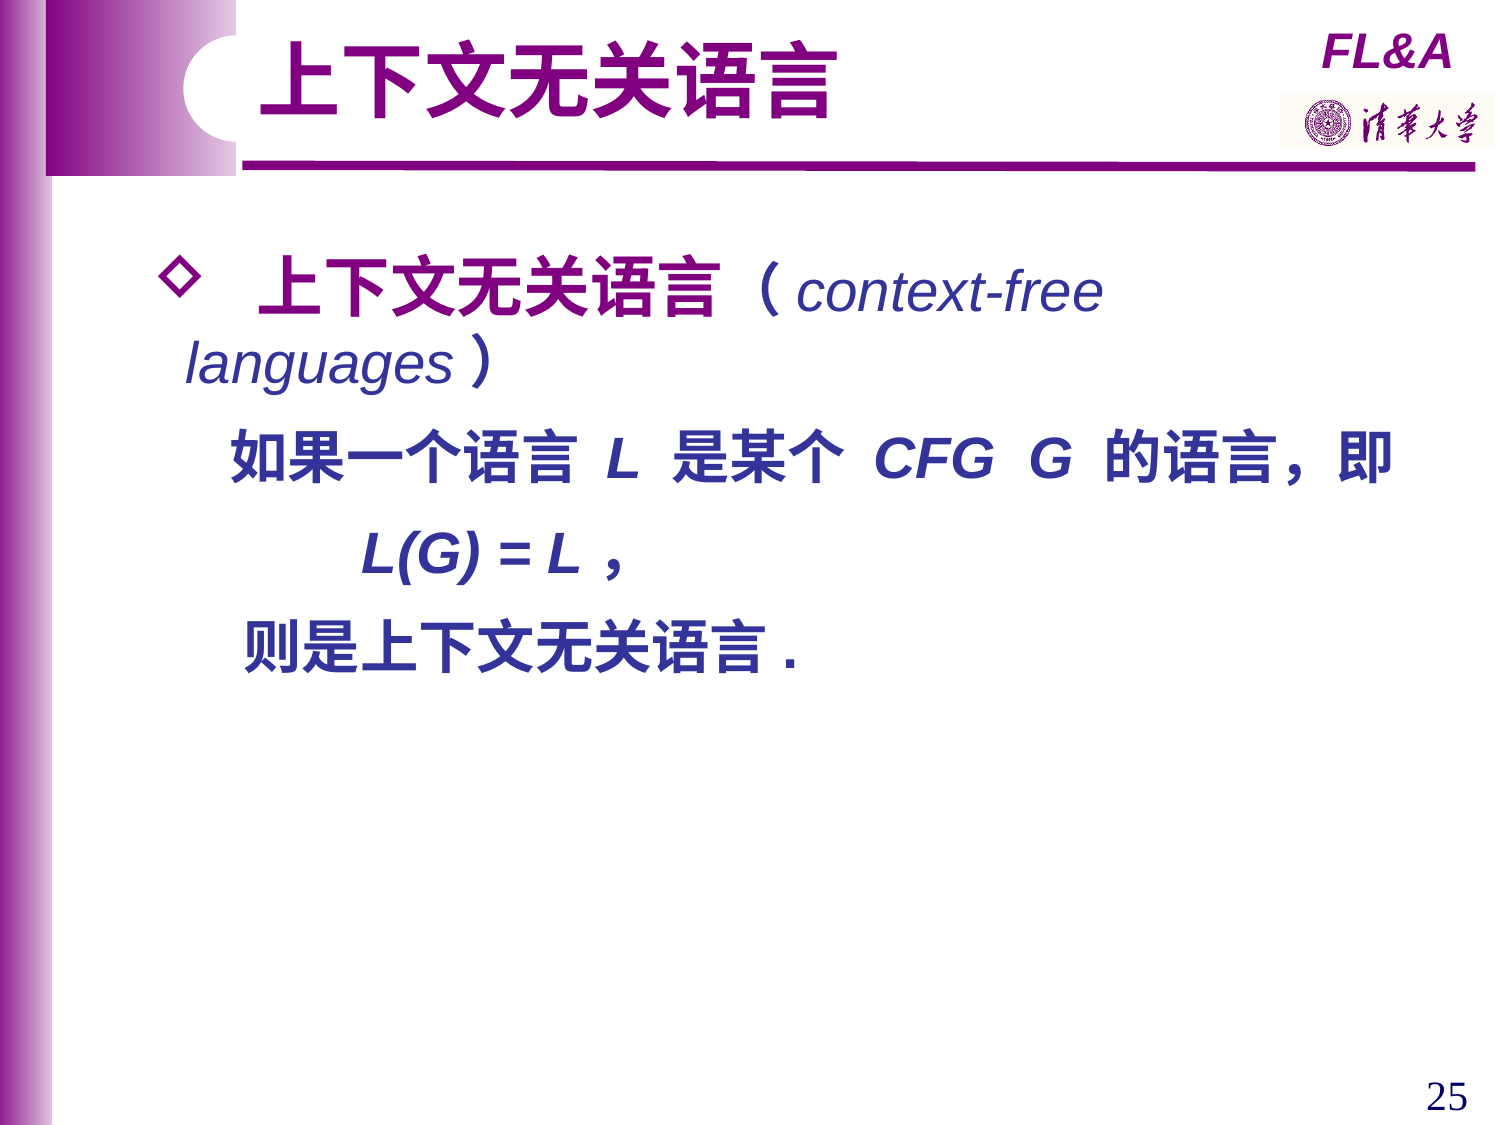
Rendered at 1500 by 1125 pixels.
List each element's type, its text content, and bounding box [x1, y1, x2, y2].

text_box 上下文无关语言（context-free languages） 如果一个语言 L 是某个 CFG G 的语言，即 L(G) = L， 则是上下文无关语言. [135, 237, 1459, 688]
picture [1281, 94, 1495, 149]
text_box 上下文无关语言 [243, 32, 856, 137]
text_box 25 [1411, 1061, 1500, 1125]
